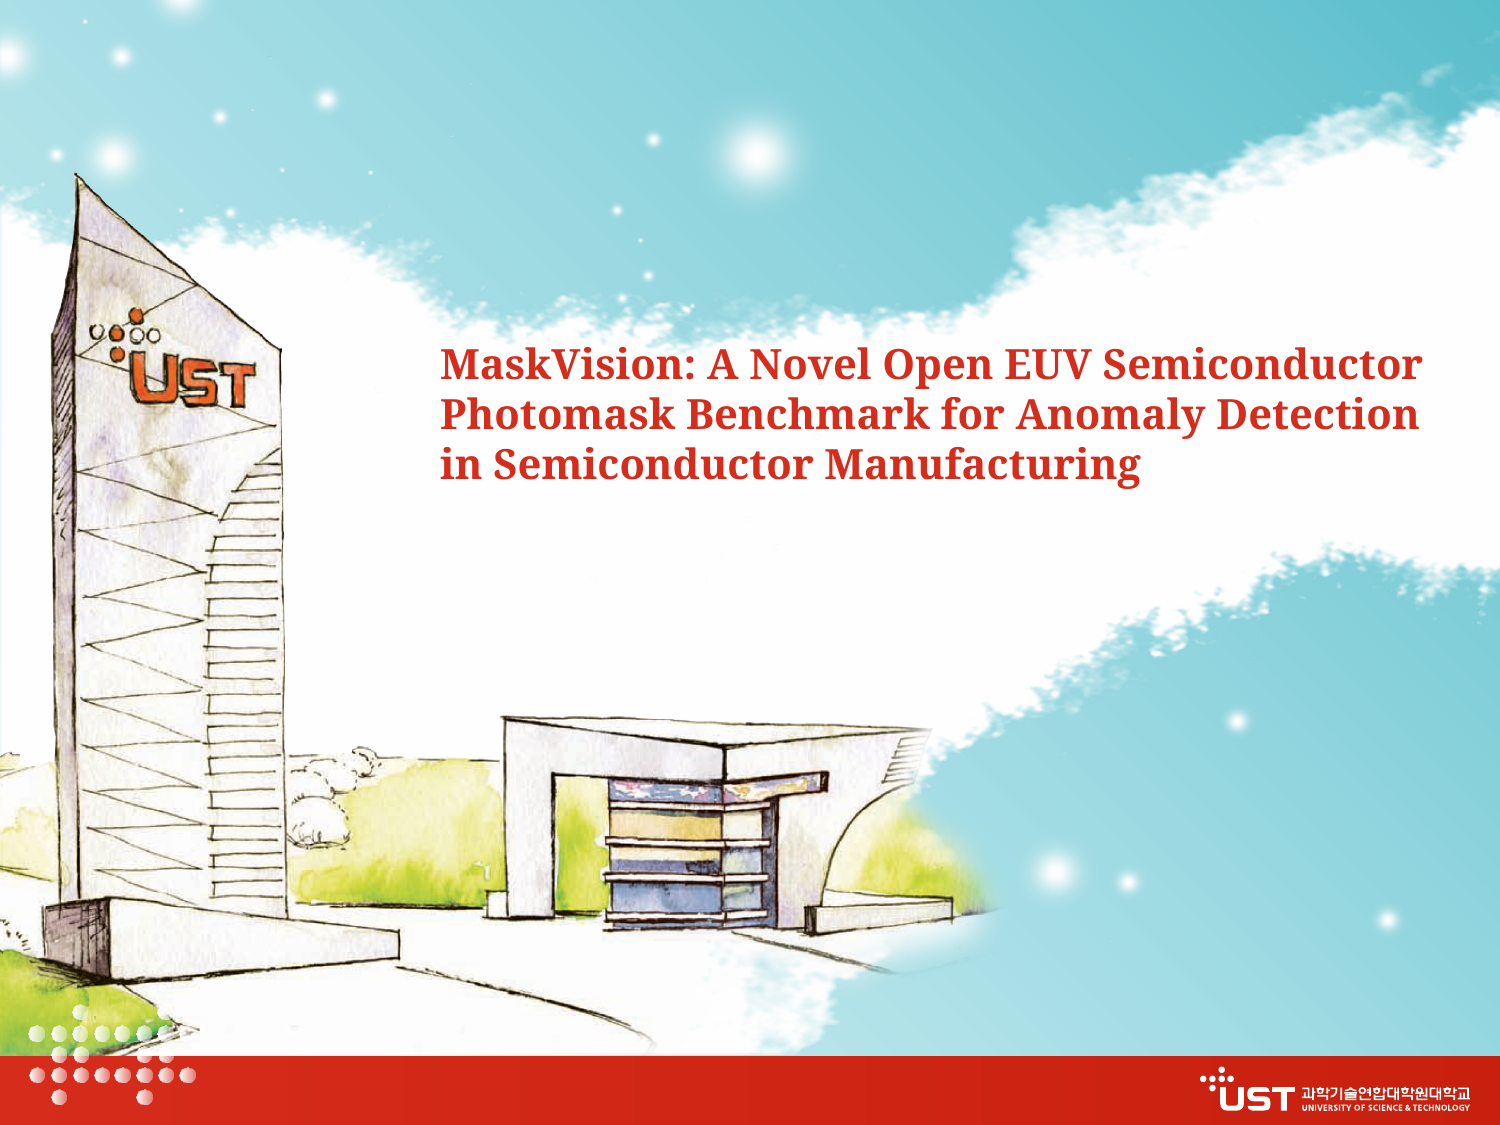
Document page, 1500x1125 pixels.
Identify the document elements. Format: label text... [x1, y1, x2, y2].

picture [0, 0, 1500, 1056]
title MaskVision: A Novel Open EUV Semiconductor Photomask Benchmark for Anomaly Detection in Semiconductor Manufacturing [425, 255, 1470, 570]
